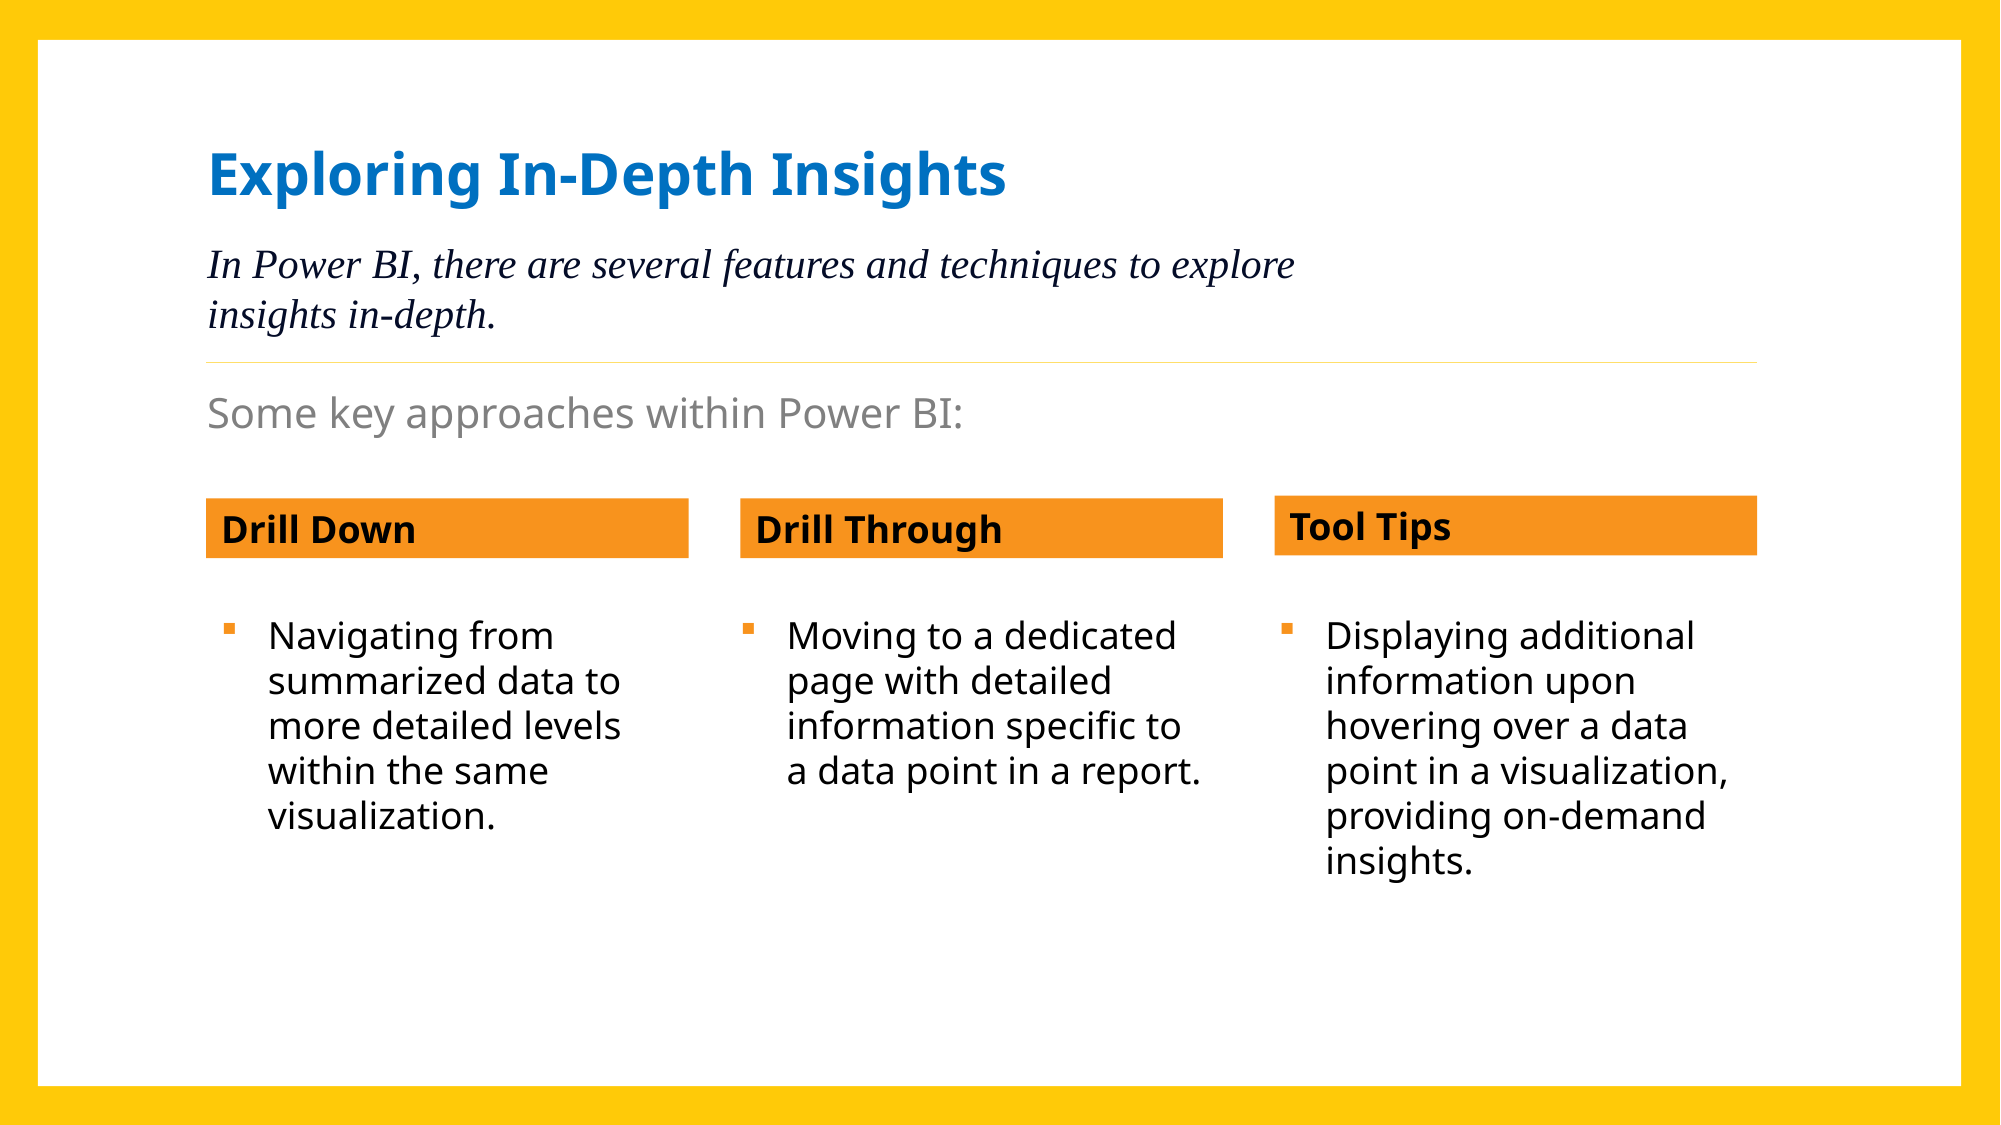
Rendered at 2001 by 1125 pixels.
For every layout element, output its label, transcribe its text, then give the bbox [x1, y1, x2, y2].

text_box Drill Down [206, 498, 689, 559]
text_box Displaying additional information upon hovering over a data point in a visualization, providing on-demand insights. [1263, 604, 1762, 889]
text_box Tool Tips [1274, 495, 1758, 556]
text_box Navigating from summarized data to more detailed levels within the same visualization. [206, 604, 704, 844]
text_box Drill Through [740, 498, 1223, 559]
text_box Moving to a dedicated page with detailed information specific to a data point in a report. [725, 604, 1223, 799]
text_box Exploring In-Depth Insights [192, 129, 1193, 215]
text_box In Power BI, there are several features and techniques to explore insights in-depth. Some key approaches within Power BI: [192, 229, 1407, 445]
